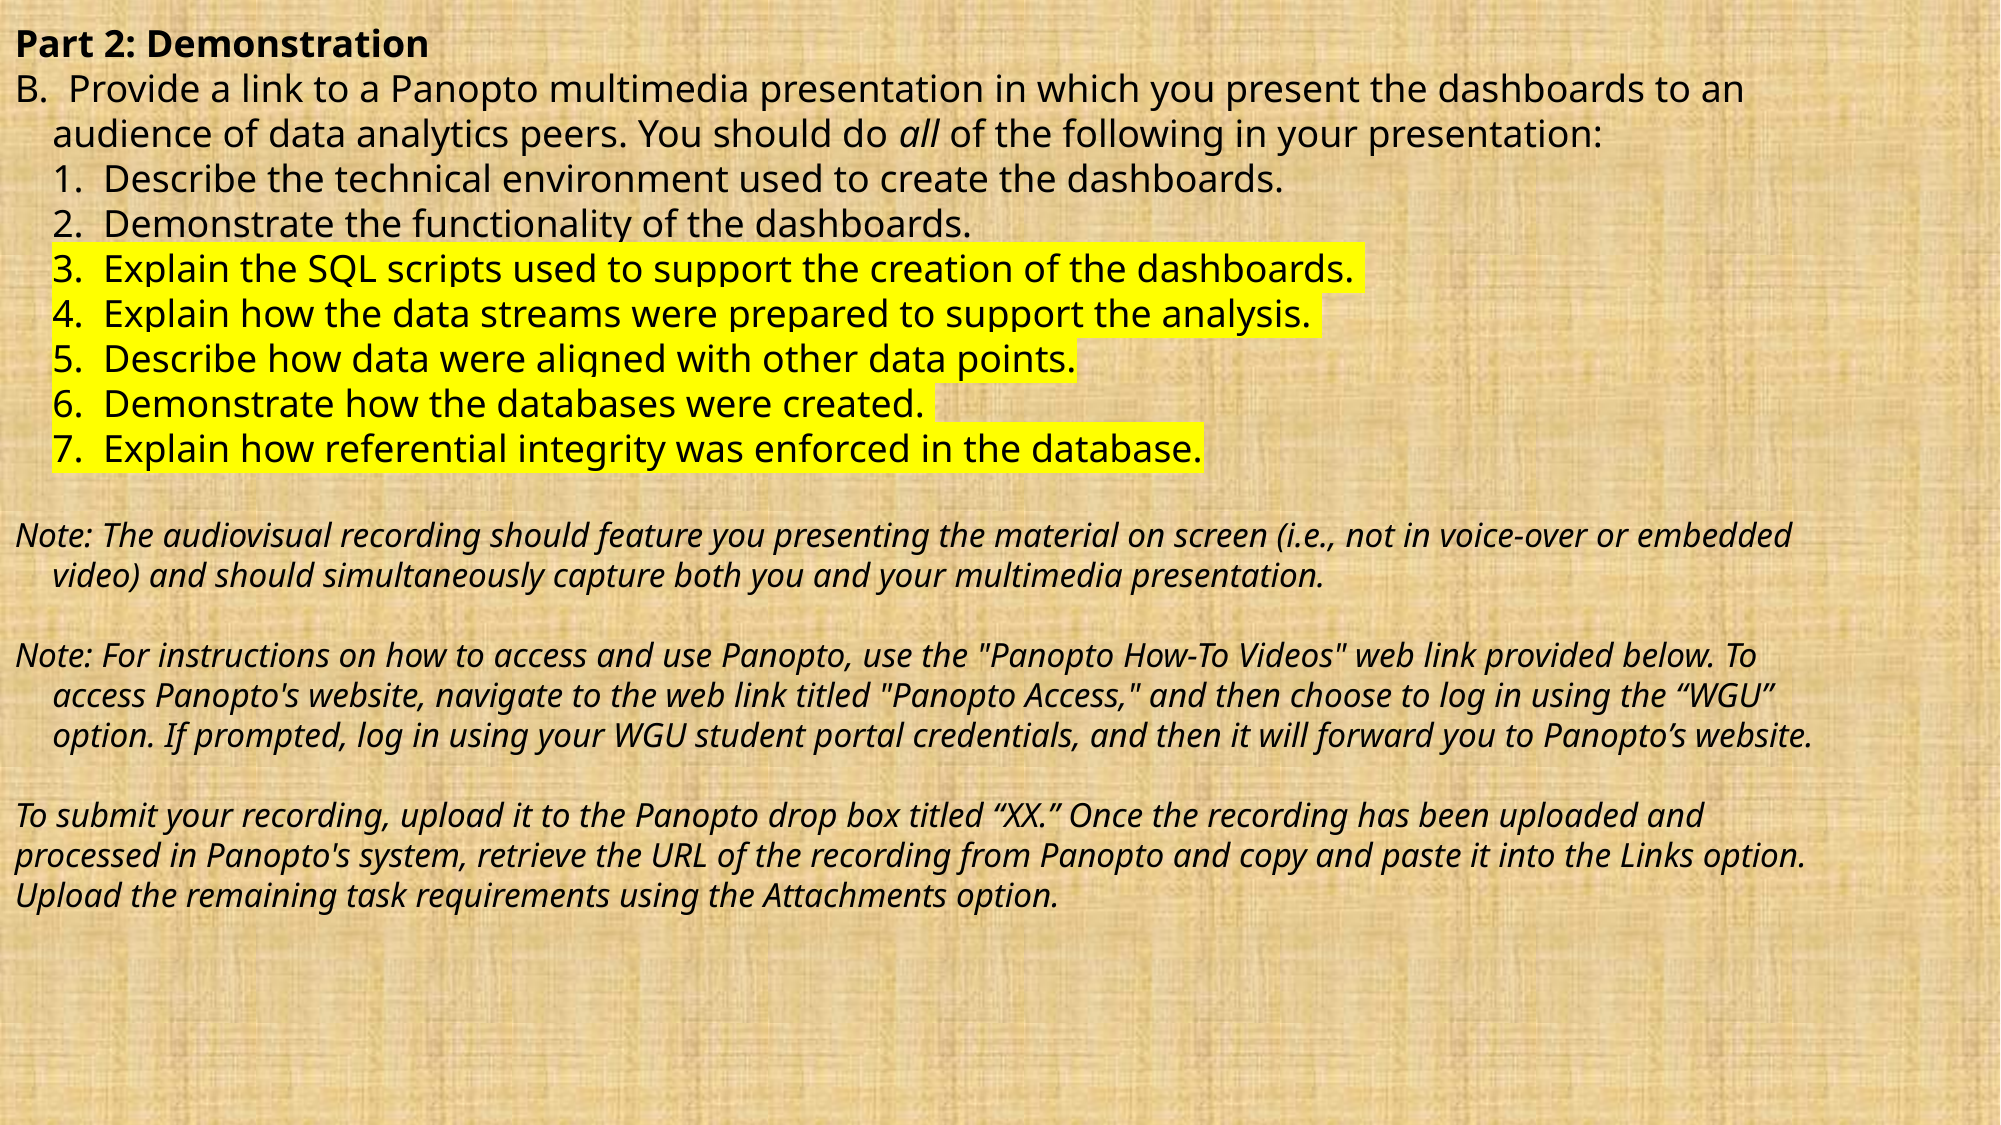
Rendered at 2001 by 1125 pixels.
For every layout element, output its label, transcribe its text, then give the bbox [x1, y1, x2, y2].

text_box Part 2: Demonstration B. Provide a link to a Panopto multimedia presentation in which you present the dashboards to an audience of data analytics peers. You should do all of the following in your presentation: 1. Describe the technical environment used to create the dashboards. 2. Demonstrate the functionality of the dashboards. 3. Explain the SQL scripts used to support the creation of the dashboards. 4. Explain how the data streams were prepared to support the analysis. 5. Describe how data were aligned with other data points. 6. Demonstrate how the databases were created. 7. Explain how referential integrity was enforced in the database. Note: The audiovisual recording should feature you presenting the material on screen (i.e., not in voice-over or embedded video) and should simultaneously capture both you and your multimedia presentation. Note: For instructions on how to access and use Panopto, use the "Panopto How-To Videos" web link provided below. To access Panopto's website, navigate to the web link titled "Panopto Access," and then choose to log in using the “WGU” option. If prompted, log in using your WGU student portal credentials, and then it will forward you to Panopto’s website. To submit your recording, upload it to the Panopto drop box titled “XX.” Once the recording has been uploaded and processed in Panopto's system, retrieve the URL of the recording from Panopto and copy and paste it into the Links option. Upload the remaining task requirements using the Attachments option. [0, 12, 1859, 922]
picture [0, 0, 2001, 1125]
